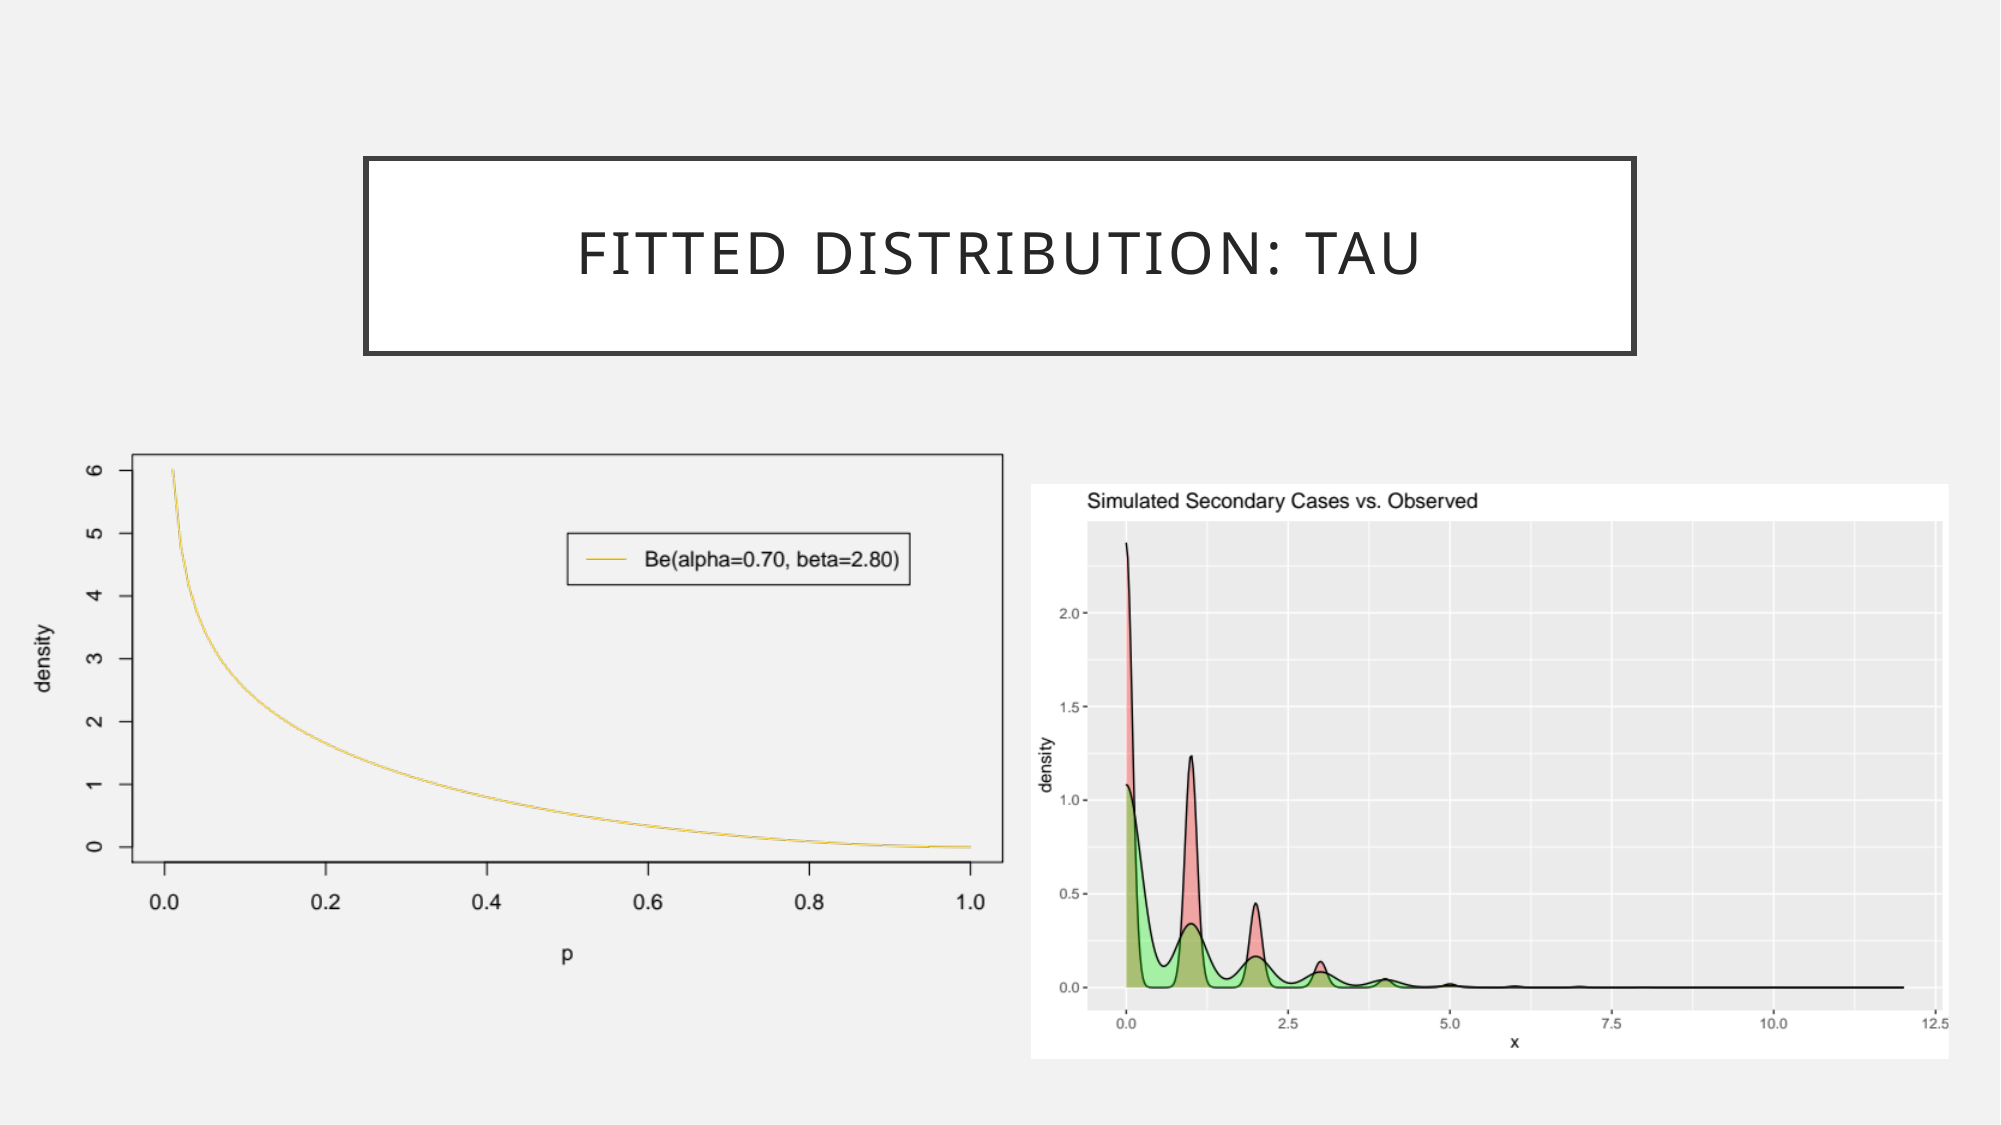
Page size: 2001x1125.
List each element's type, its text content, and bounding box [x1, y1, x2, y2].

picture [27, 349, 1054, 991]
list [1030, 484, 1949, 1059]
title Fitted distribution: tau [363, 156, 1637, 356]
